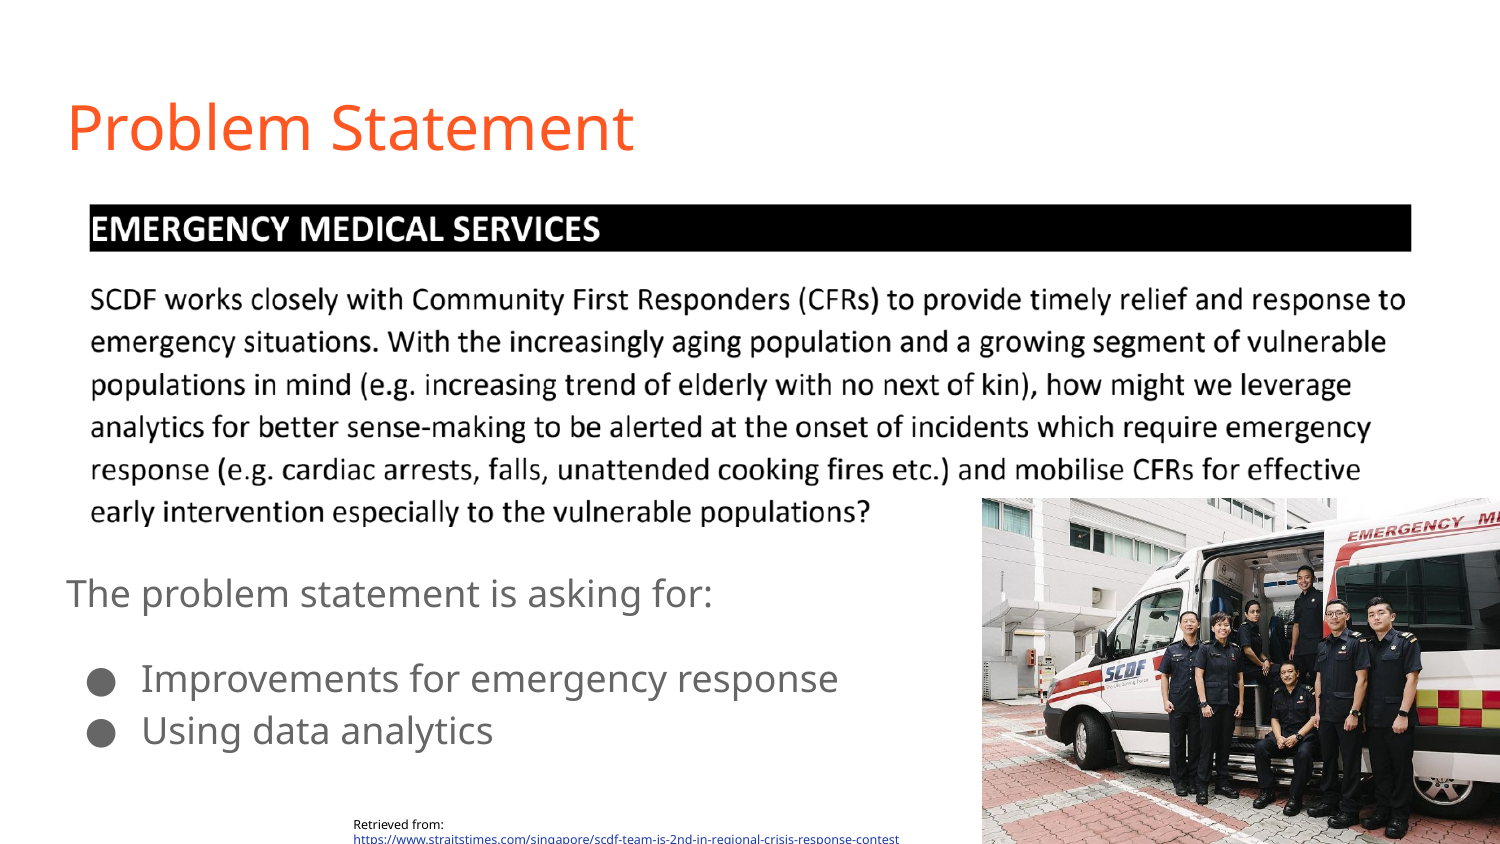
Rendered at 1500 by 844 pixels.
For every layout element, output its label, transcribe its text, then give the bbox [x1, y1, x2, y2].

list The problem statement is asking for: Improvements for emergency response Using data analytics [51, 548, 976, 844]
text_box Retrieved from: https://www.straitstimes.com/singapore/scdf-team-is-2nd-in-regional-crisis-response-contest [338, 802, 976, 844]
picture [87, 201, 1500, 844]
title Problem Statement [51, 72, 1449, 167]
